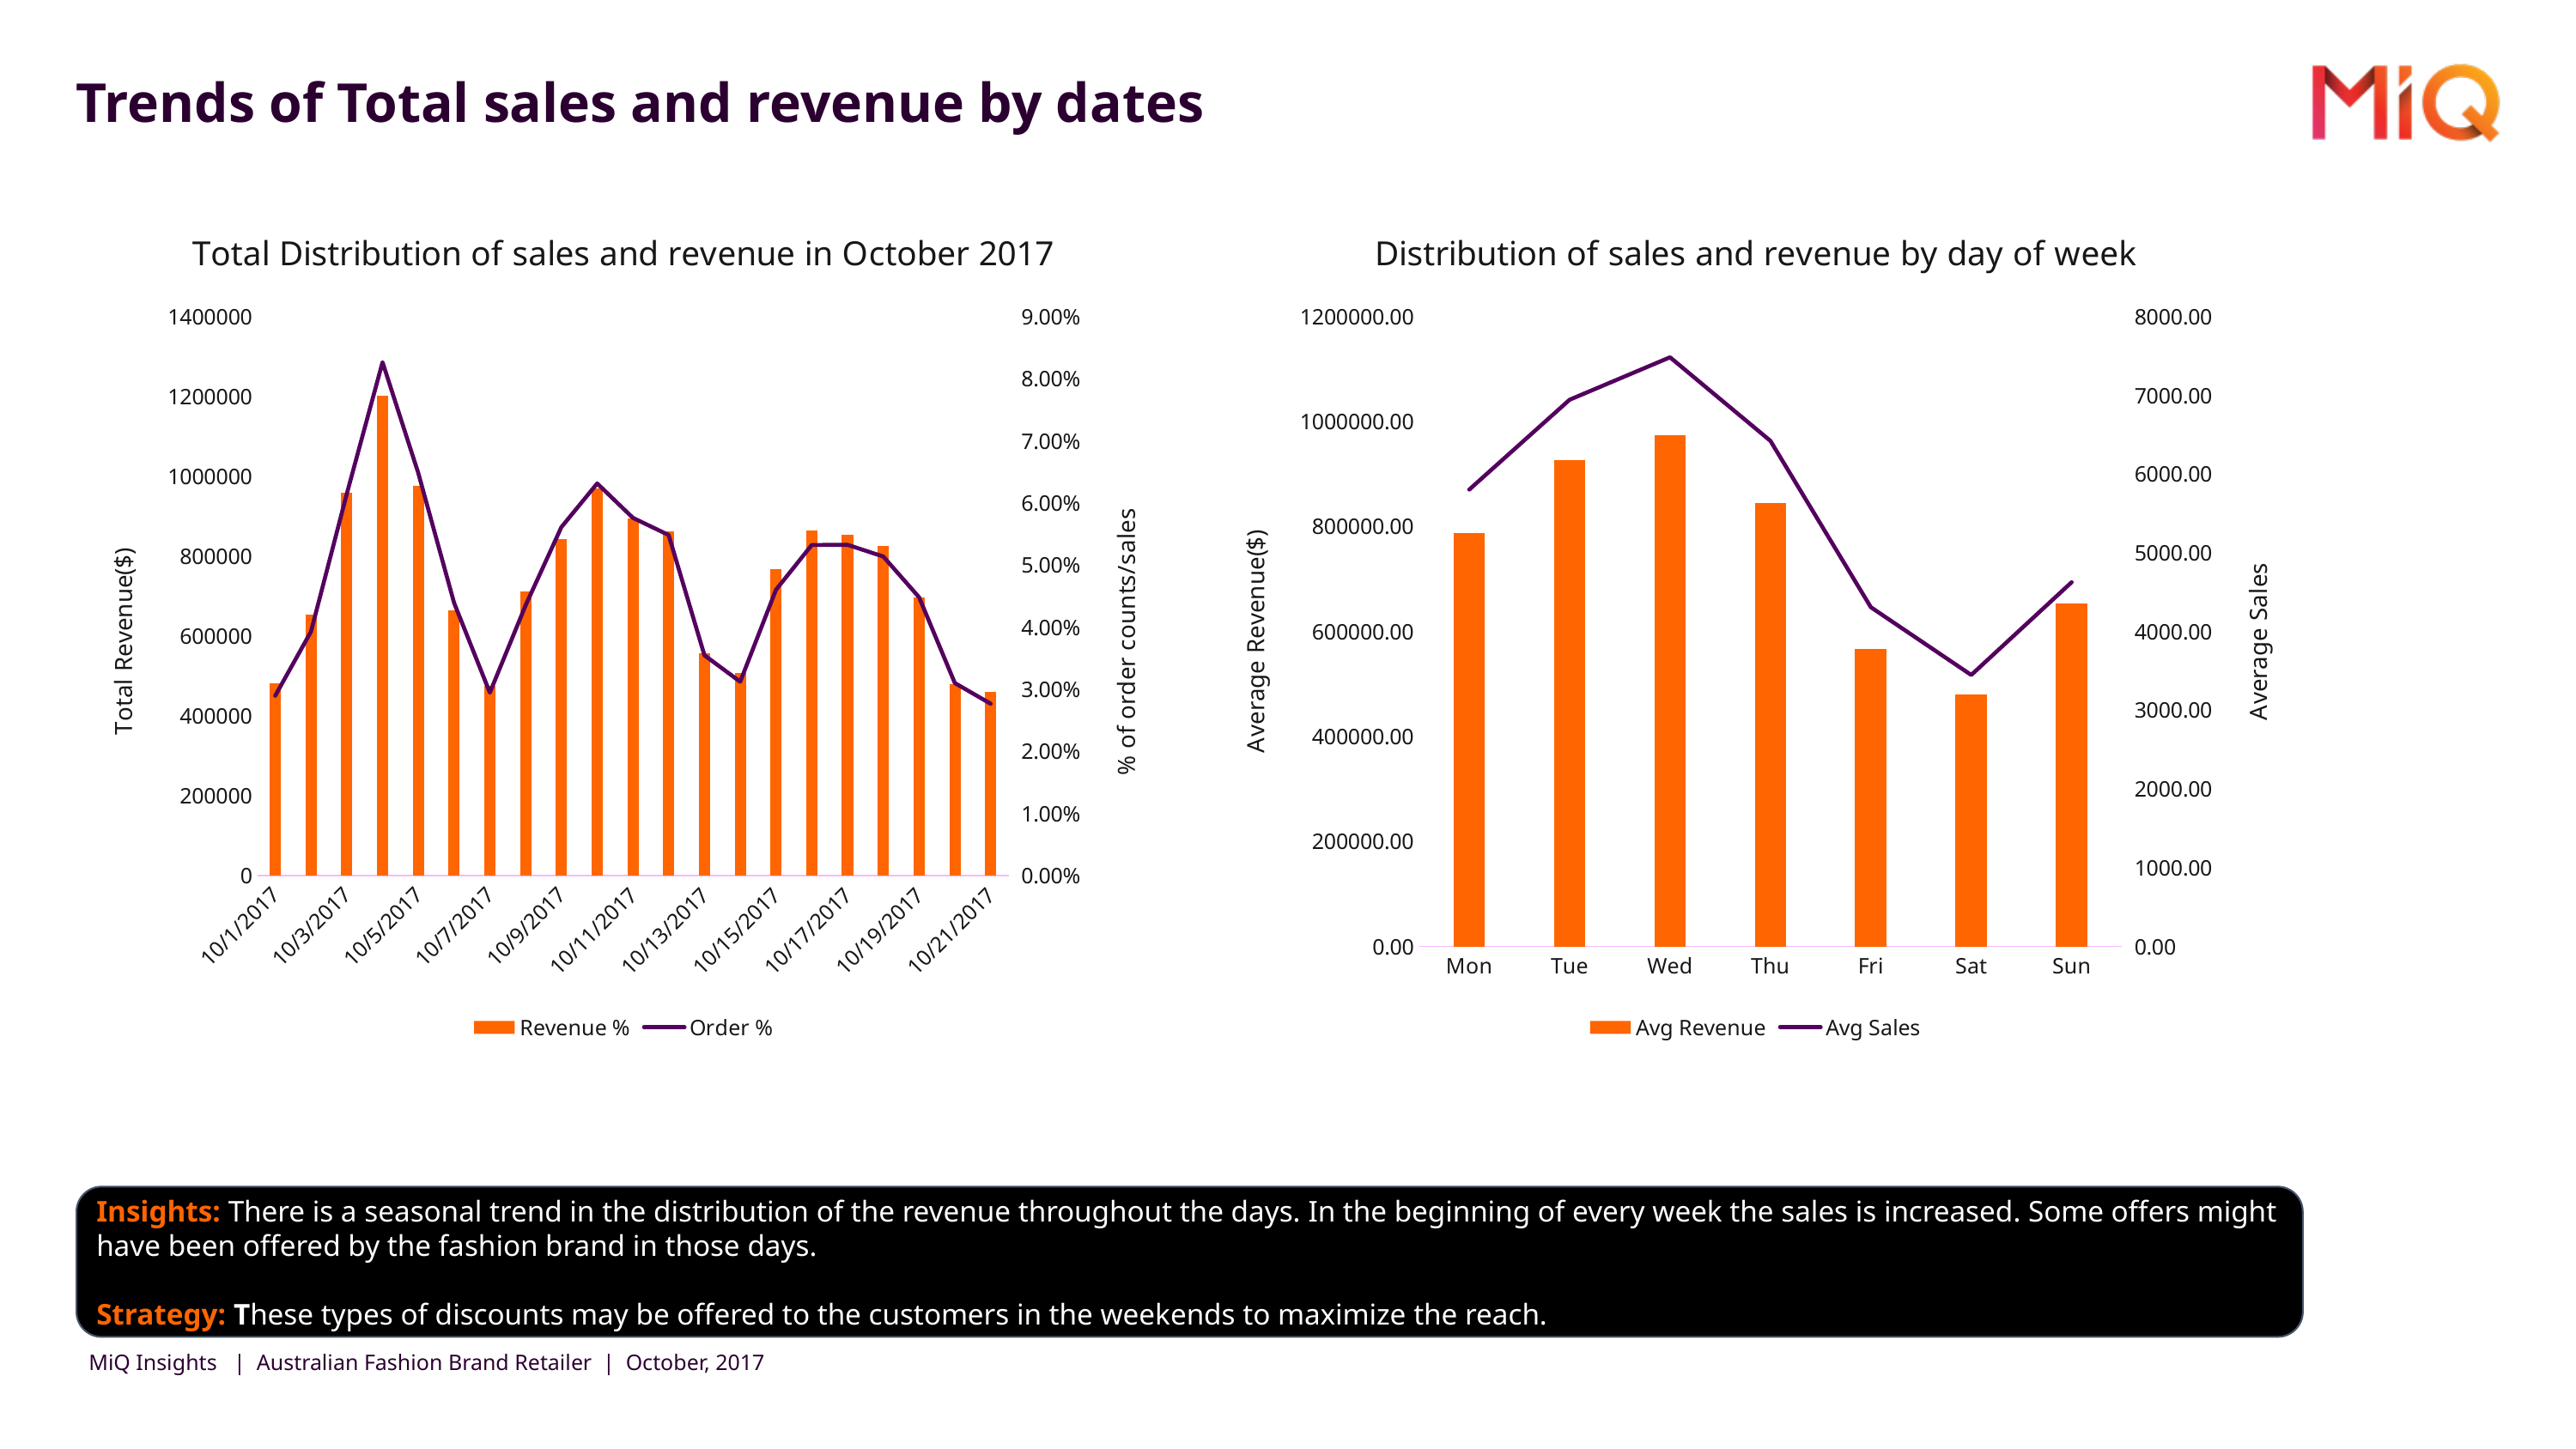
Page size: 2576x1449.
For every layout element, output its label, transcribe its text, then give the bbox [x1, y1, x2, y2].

chart [76, 195, 1171, 1047]
chart [1208, 195, 2303, 1047]
text_box MiQ Insights | Australian Fashion Brand Retailer | October, 2017 [76, 1342, 1390, 1392]
title Trends of Total sales and revenue by dates [76, 76, 1872, 127]
text_box Insights: There is a seasonal trend in the distribution of the revenue throughout the days. In the beginning of every week the sales is increased. Some offers might have been offered by the fashion brand in those days. Strategy: These types of discounts may be offered to the customers in the weekends to maximize the reach. [76, 1185, 2304, 1338]
picture [2302, 54, 2520, 153]
